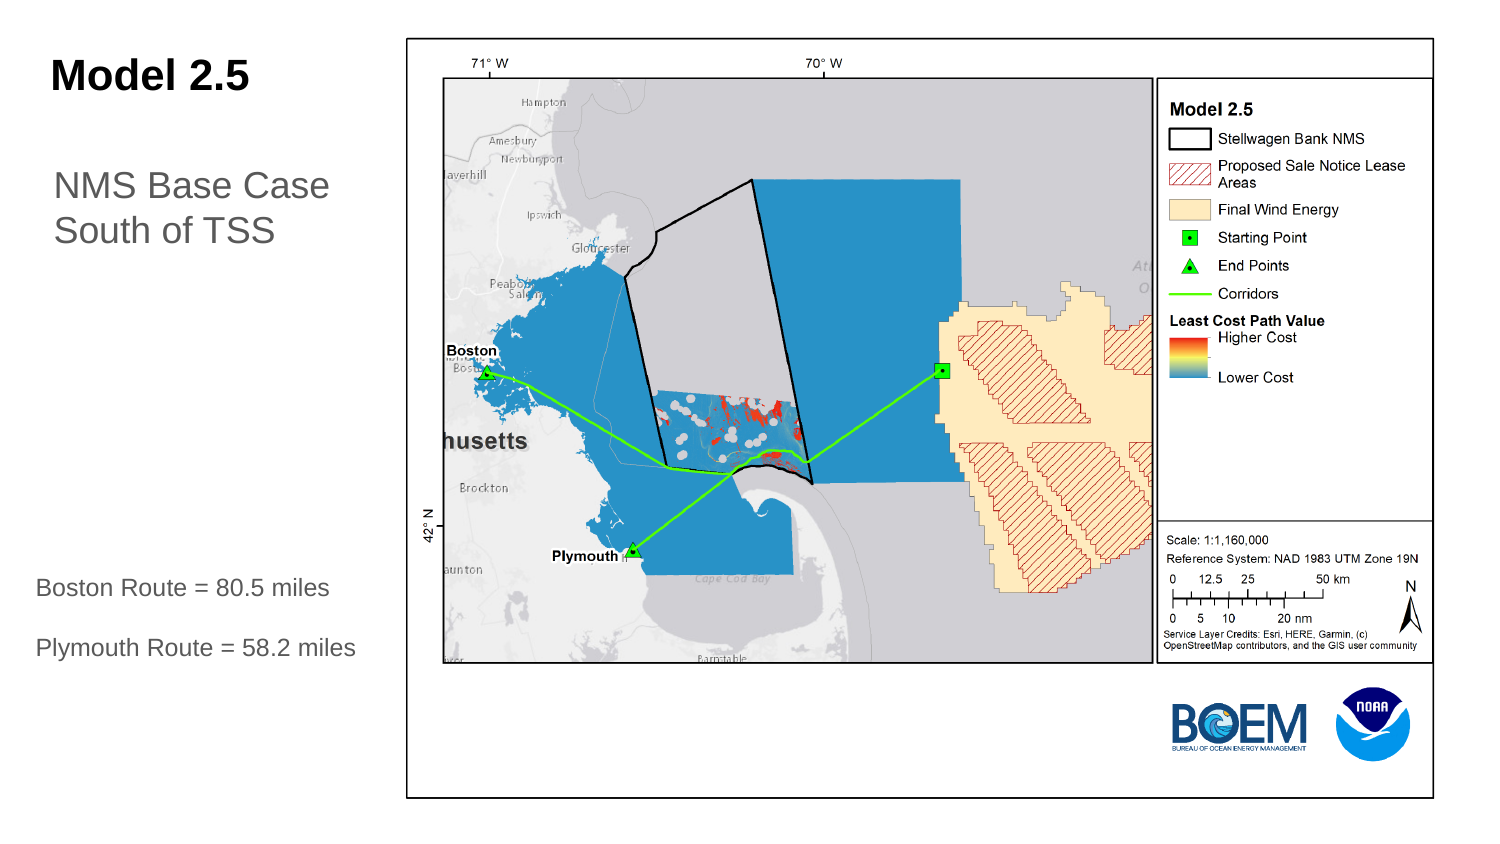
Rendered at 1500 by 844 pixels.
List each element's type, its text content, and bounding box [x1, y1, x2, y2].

text_box Model 2.5 [35, 31, 335, 422]
text_box Boston Route = 80.5 miles Plymouth Route = 58.2 miles [20, 556, 390, 677]
text_box NMS Base Case South of TSS [38, 146, 350, 260]
picture [395, 17, 1458, 812]
